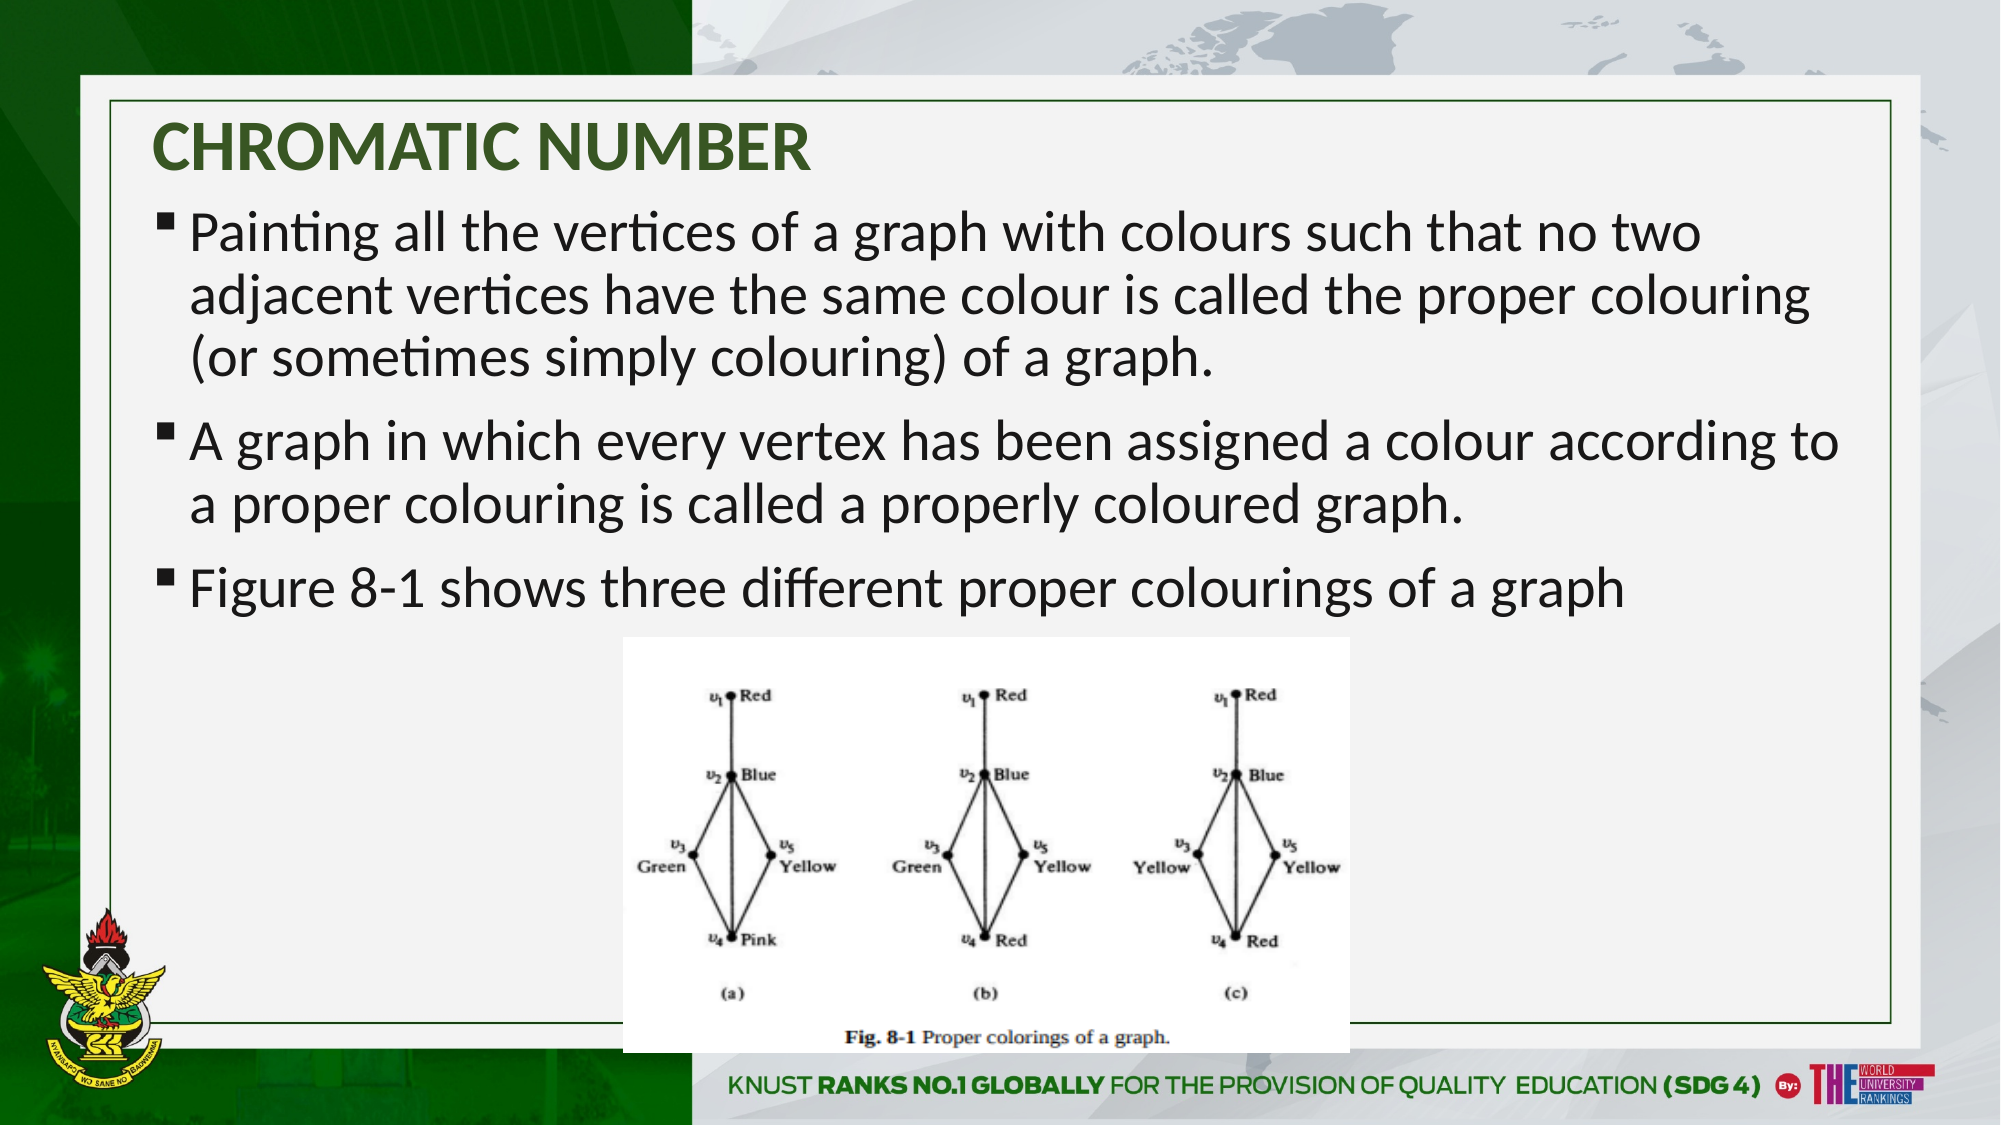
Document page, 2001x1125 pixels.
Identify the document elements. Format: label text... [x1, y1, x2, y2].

list Painting all the vertices of a graph with colours such that no two adjacent vertices have the same colour is called the proper colouring (or sometimes simply colouring) of a graph. A graph in which every vertex has been assigned a colour according to a proper colouring is called a properly coloured graph. Figure 8-1 shows three different proper colourings of a graph [137, 193, 1863, 884]
picture [0, 0, 2001, 1125]
title CHROMATIC NUMBER [137, 99, 1863, 193]
